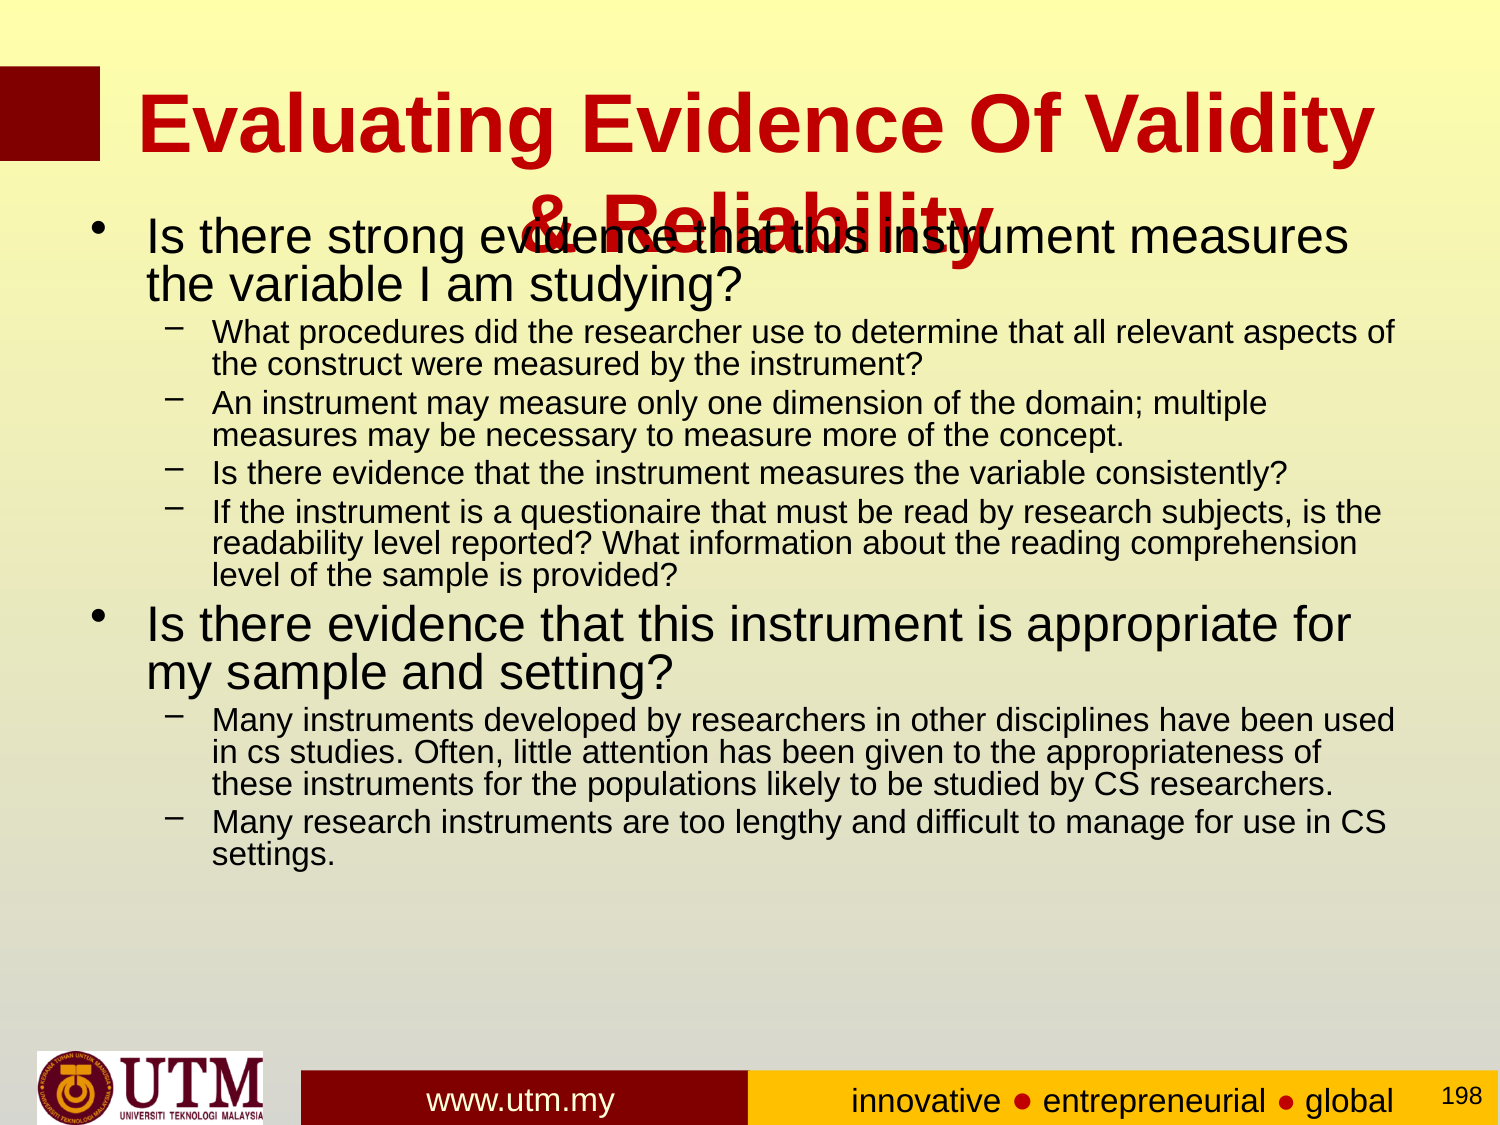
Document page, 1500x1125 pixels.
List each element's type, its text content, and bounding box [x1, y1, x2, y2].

list Is there strong evidence that this instrument measures the variable I am studying? What procedures did the researcher use to determine that all relevant aspects of the construct were measured by the instrument? An instrument may measure only one dimension of the domain; multiple measures may be necessary to measure more of the concept. Is there evidence that the instrument measures the variable consistently? If the instrument is a questionaire that must be read by research subjects, is the readability level reported? What information about the reading comprehension level of the sample is provided? Is there evidence that this instrument is appropriate for my sample and setting? Many instruments developed by researchers in other disciplines have been used in cs studies. Often, little attention has been given to the appropriateness of these instruments for the populations likely to be studied by CS researchers. Many research instruments are too lengthy and difficult to manage for use in CS settings. [74, 207, 1426, 1006]
title Evaluating Evidence Of Validity & Reliability [87, 74, 1428, 263]
picture [37, 1051, 263, 1125]
